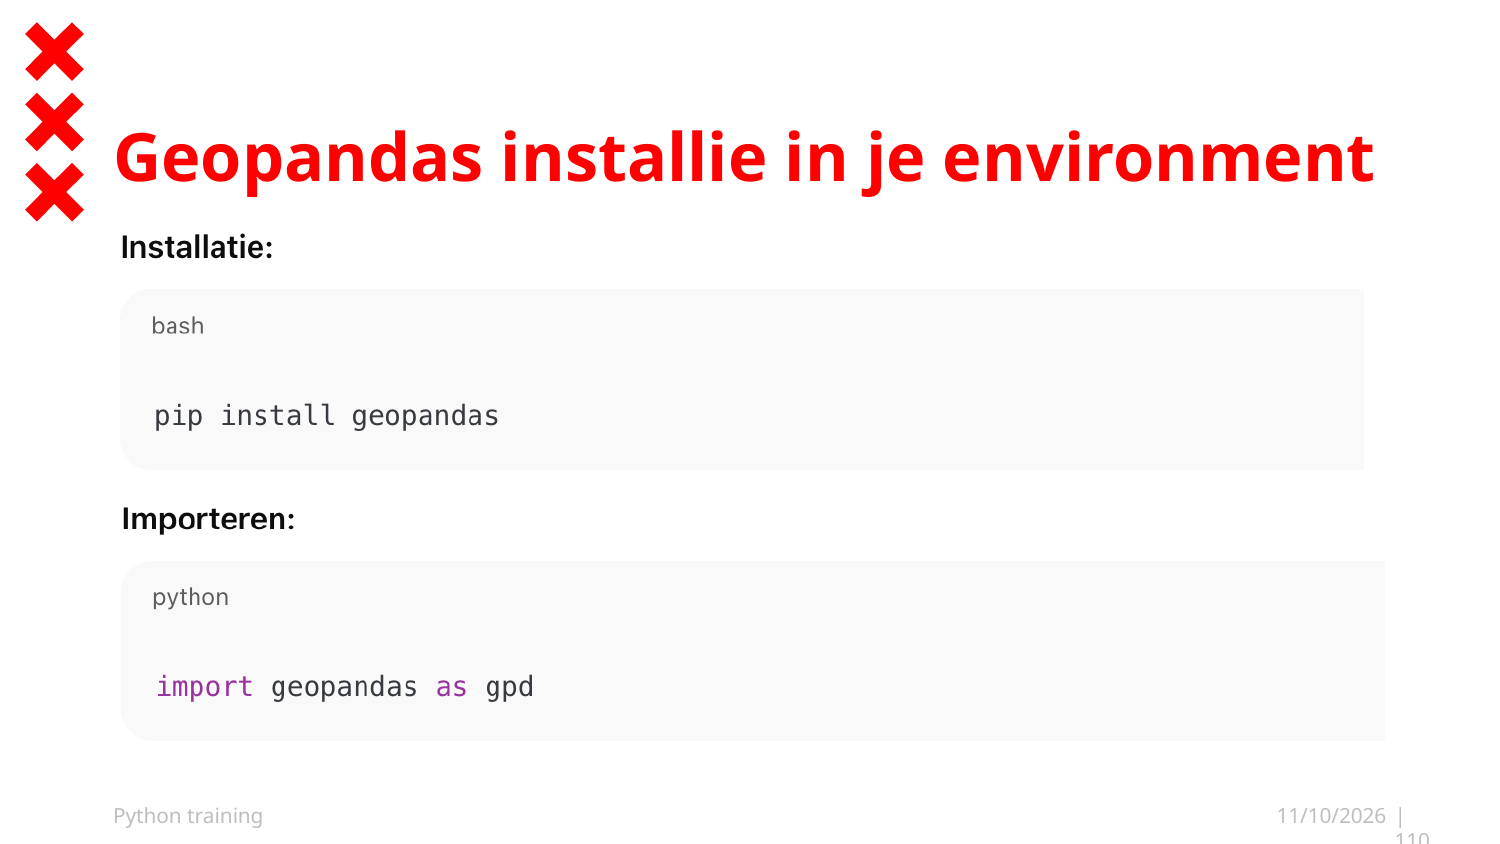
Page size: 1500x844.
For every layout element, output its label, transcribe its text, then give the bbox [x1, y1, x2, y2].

footer Python training [113, 802, 1129, 833]
slide_number | 110 [1394, 802, 1442, 833]
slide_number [1262, 802, 1387, 833]
picture [88, 220, 1385, 765]
title Geopandas installie in je environment [113, 114, 1442, 275]
